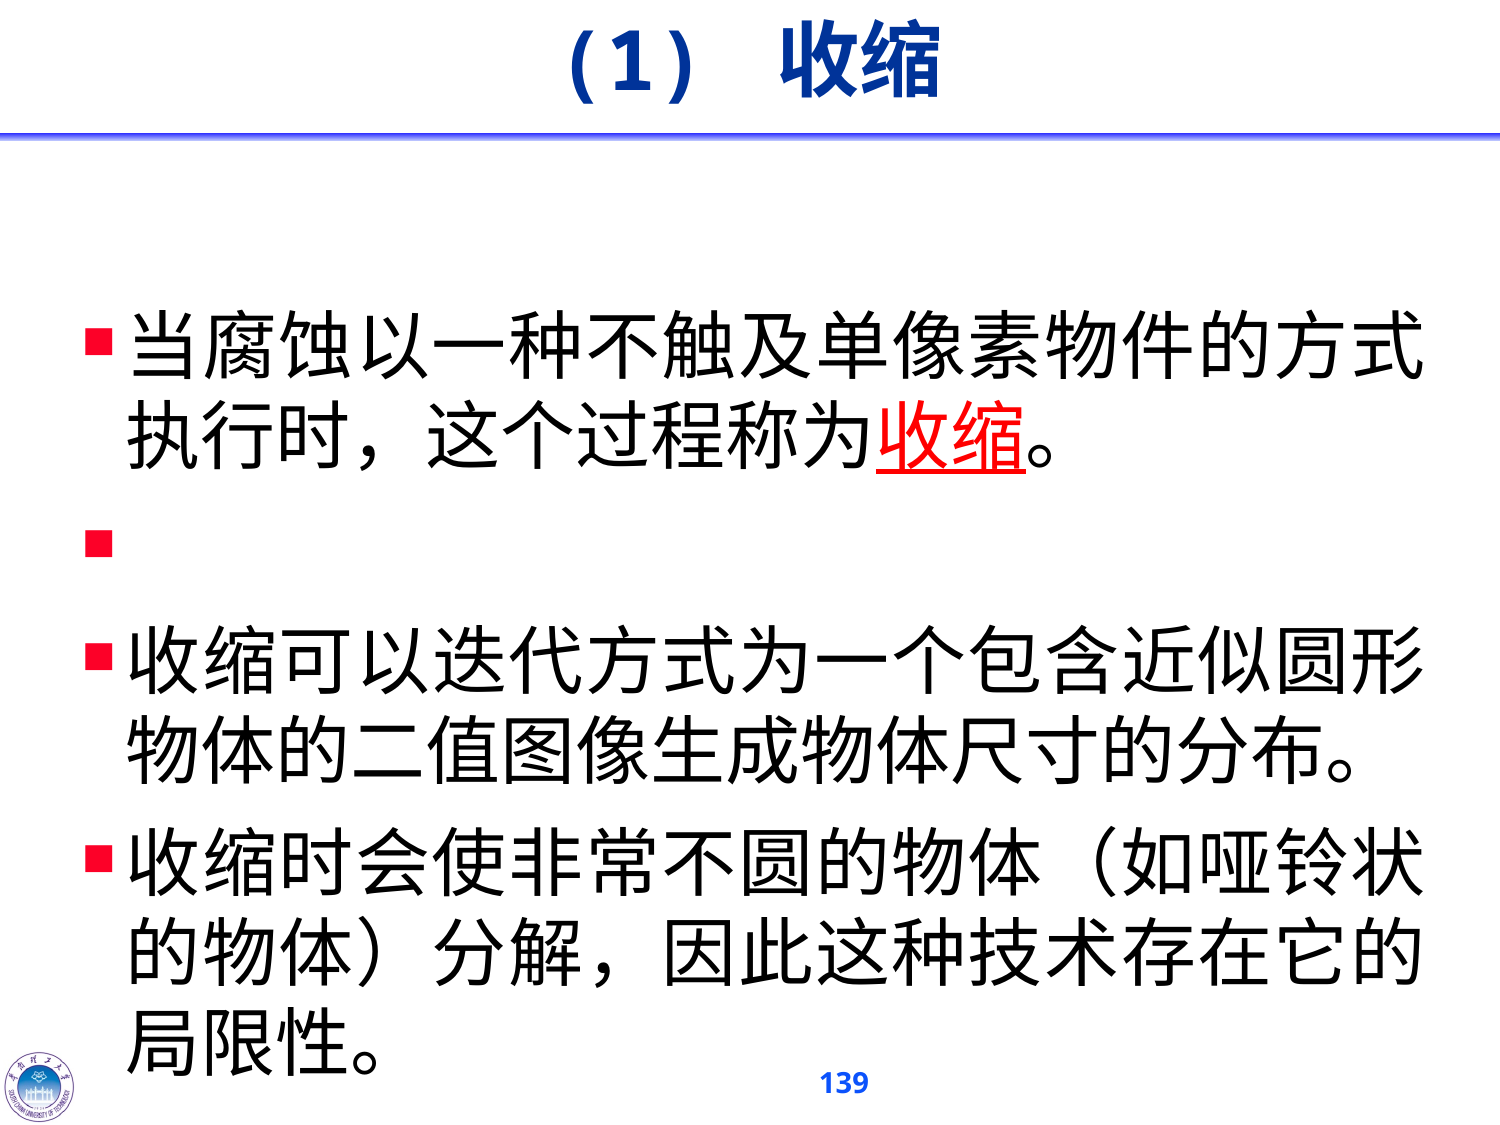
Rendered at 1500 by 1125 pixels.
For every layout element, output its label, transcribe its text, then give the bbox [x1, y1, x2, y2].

title (1) 收缩 [0, 9, 1500, 117]
picture [3, 1051, 75, 1123]
list 当腐蚀以一种不触及单像素物件的方式执行时，这个过程称为收缩。 收缩可以迭代方式为一个包含近似圆形物体的二值图像生成物体尺寸的分布。 收缩时会使非常不圆的物体（如哑铃状的物体）分解，因此这种技术存在它的局限性。 [73, 177, 1442, 1053]
